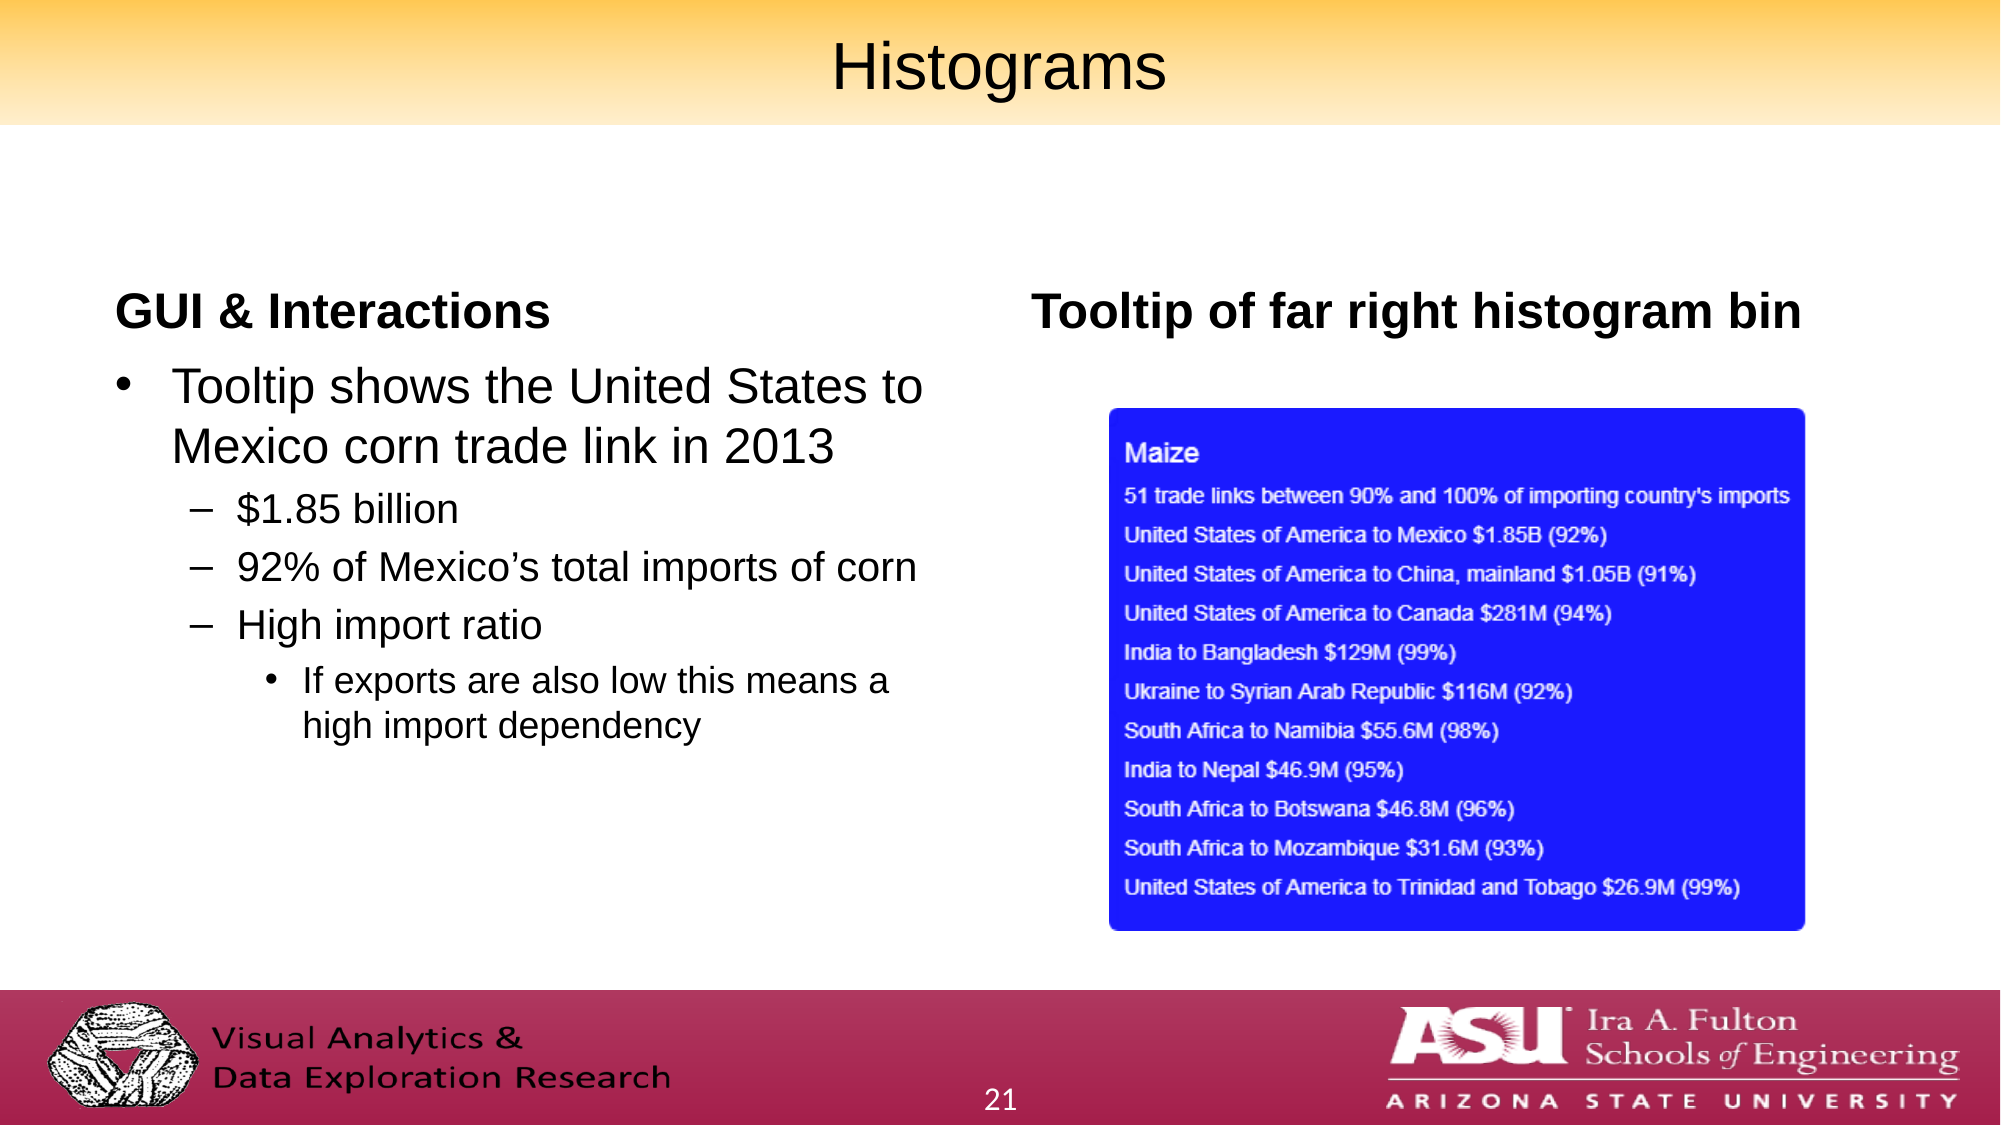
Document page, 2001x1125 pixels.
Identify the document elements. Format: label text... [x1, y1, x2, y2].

list GUI & Interactions [99, 240, 984, 345]
slide_number 21 [0, 990, 2000, 1125]
list Tooltip of far right histogram bin [1015, 240, 1900, 346]
list Tooltip shows the United States to Mexico corn trade link in 2013 $1.85 billion 92% of Mexico’s total imports of corn High import ratio If exports are also low this means a high import dependency [99, 345, 984, 990]
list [1109, 408, 1807, 932]
title Histograms [0, 0, 2000, 125]
